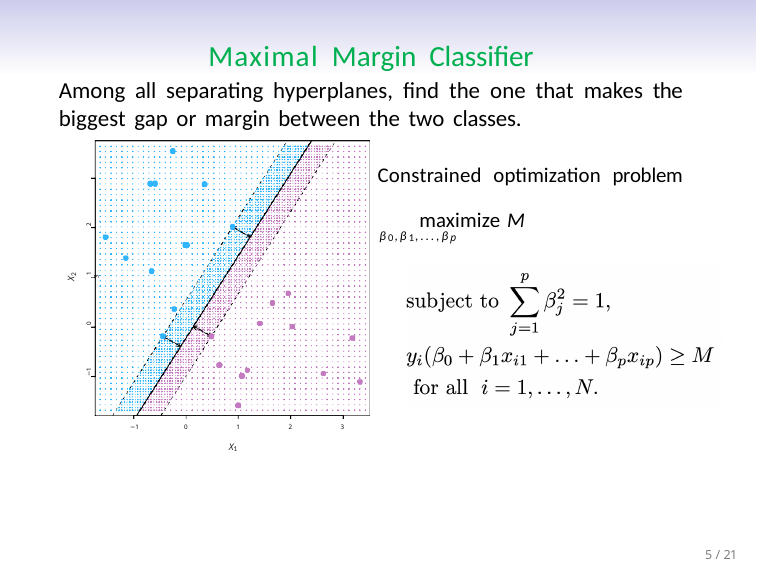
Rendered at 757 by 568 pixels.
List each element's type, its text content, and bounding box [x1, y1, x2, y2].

text_box X1 [222, 433, 248, 455]
title Maximal Margin Classifier [206, 34, 550, 74]
text_box Among all separating hyperplanes, find the one that makes the biggest gap or margin between the two classes. Constrained optimization problem maximize M β0,β1,...,βp [54, 74, 694, 246]
picture [91, 140, 370, 420]
picture [0, 0, 756, 74]
text_box X2 −1 0 1 2 3 [60, 246, 86, 383]
text_box 5 / 21 [703, 545, 743, 563]
picture [405, 264, 724, 408]
